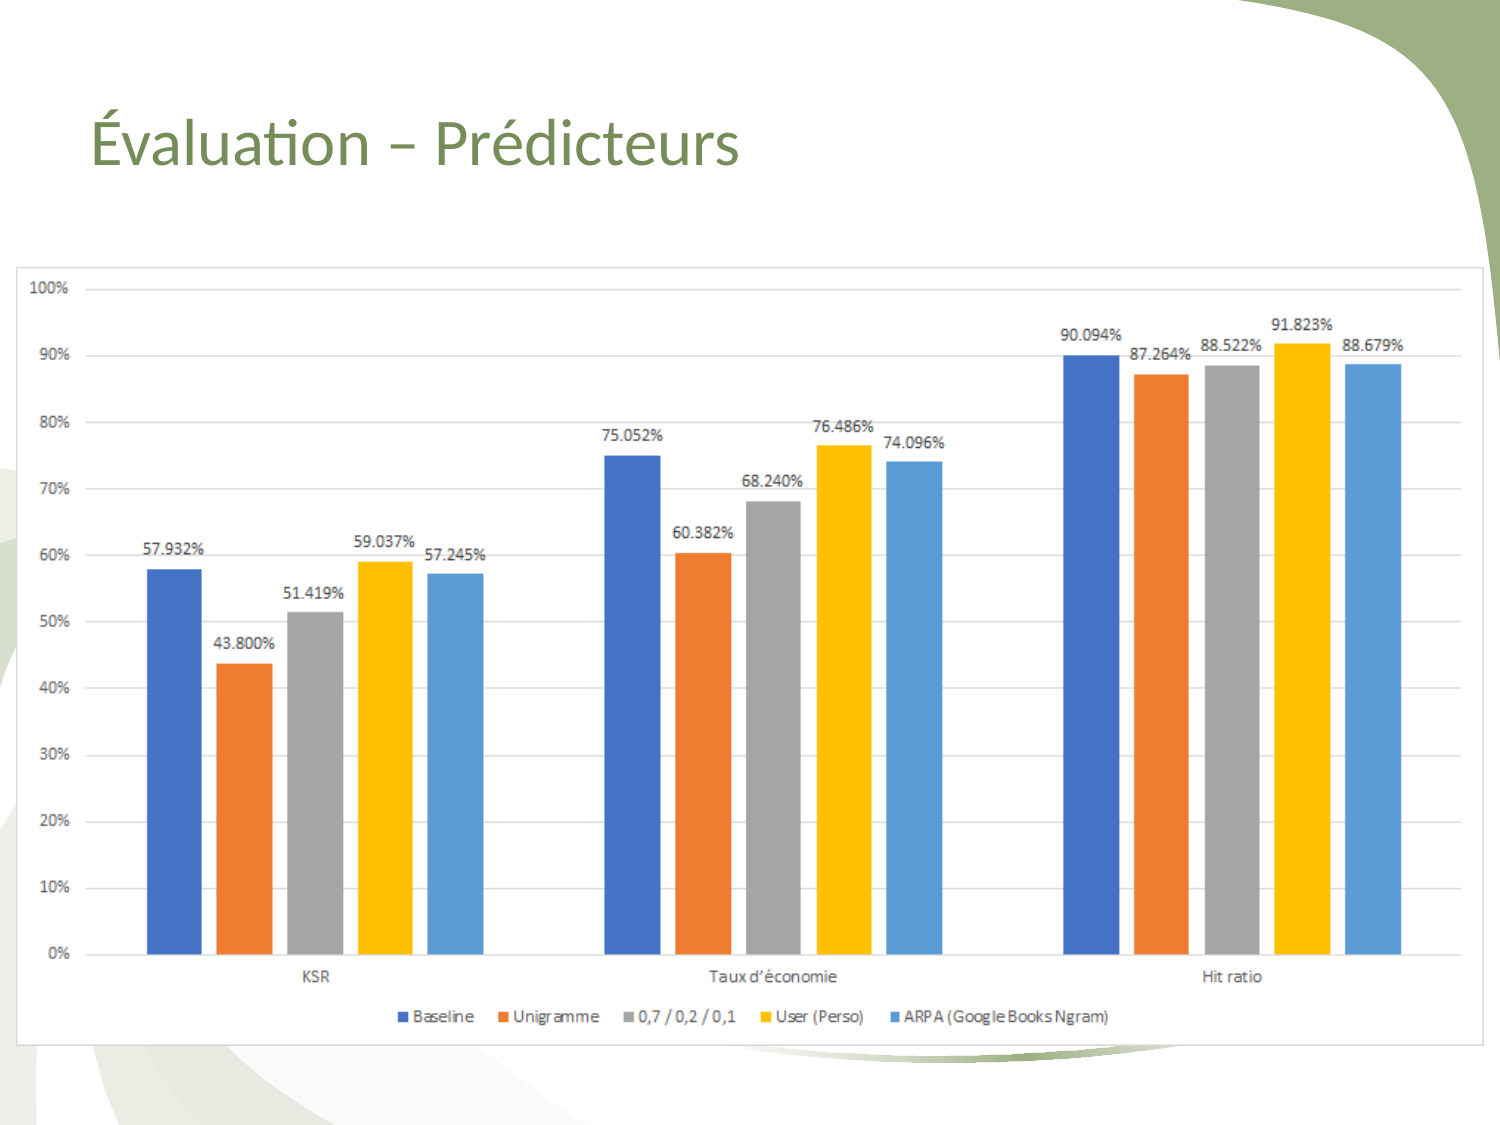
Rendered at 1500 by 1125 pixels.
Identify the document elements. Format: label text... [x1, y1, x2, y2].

picture [15, 266, 1484, 1047]
title Évaluation – Prédicteurs [75, 45, 1425, 233]
